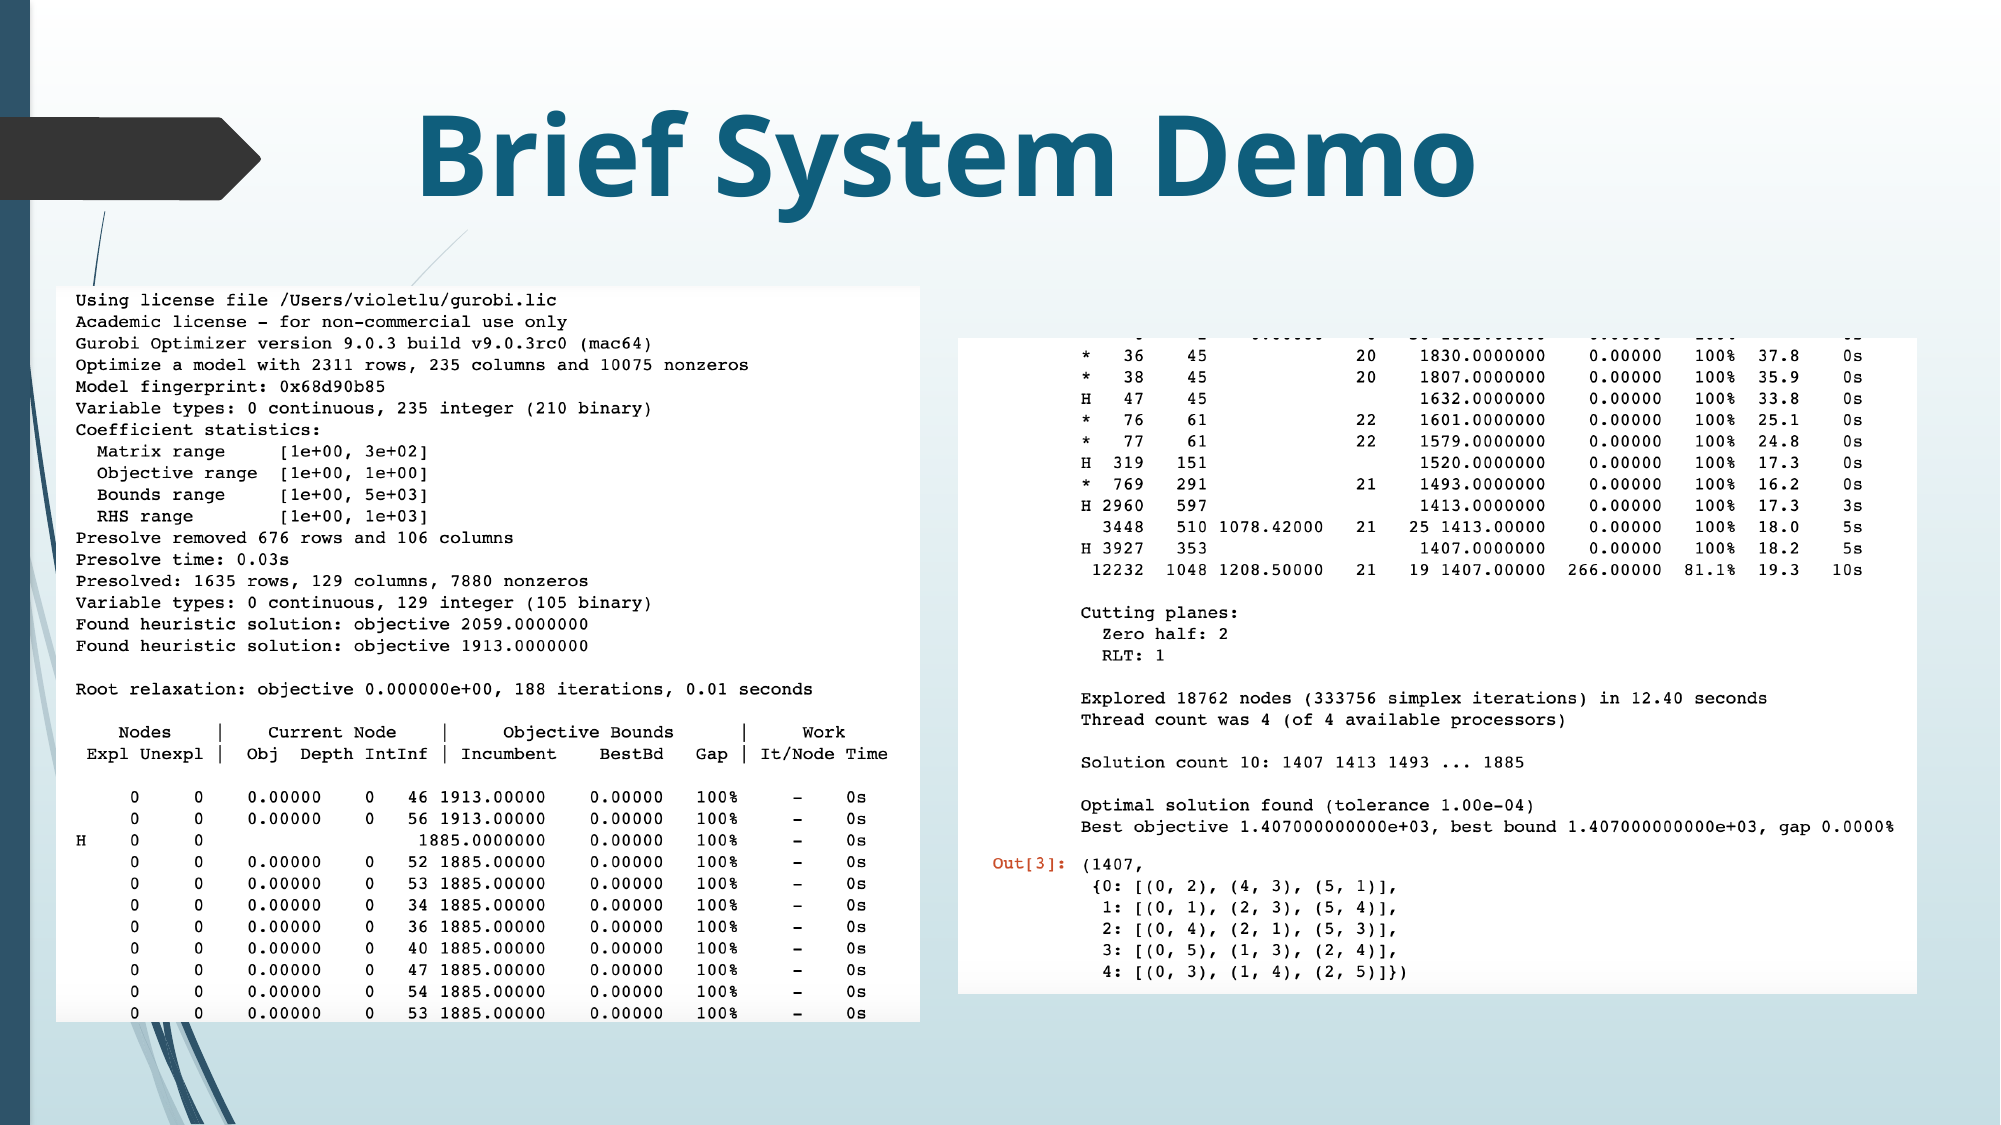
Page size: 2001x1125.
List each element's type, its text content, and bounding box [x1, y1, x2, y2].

picture [56, 286, 920, 1023]
text_box Brief System Demo [398, 76, 1861, 287]
picture [958, 338, 1917, 994]
